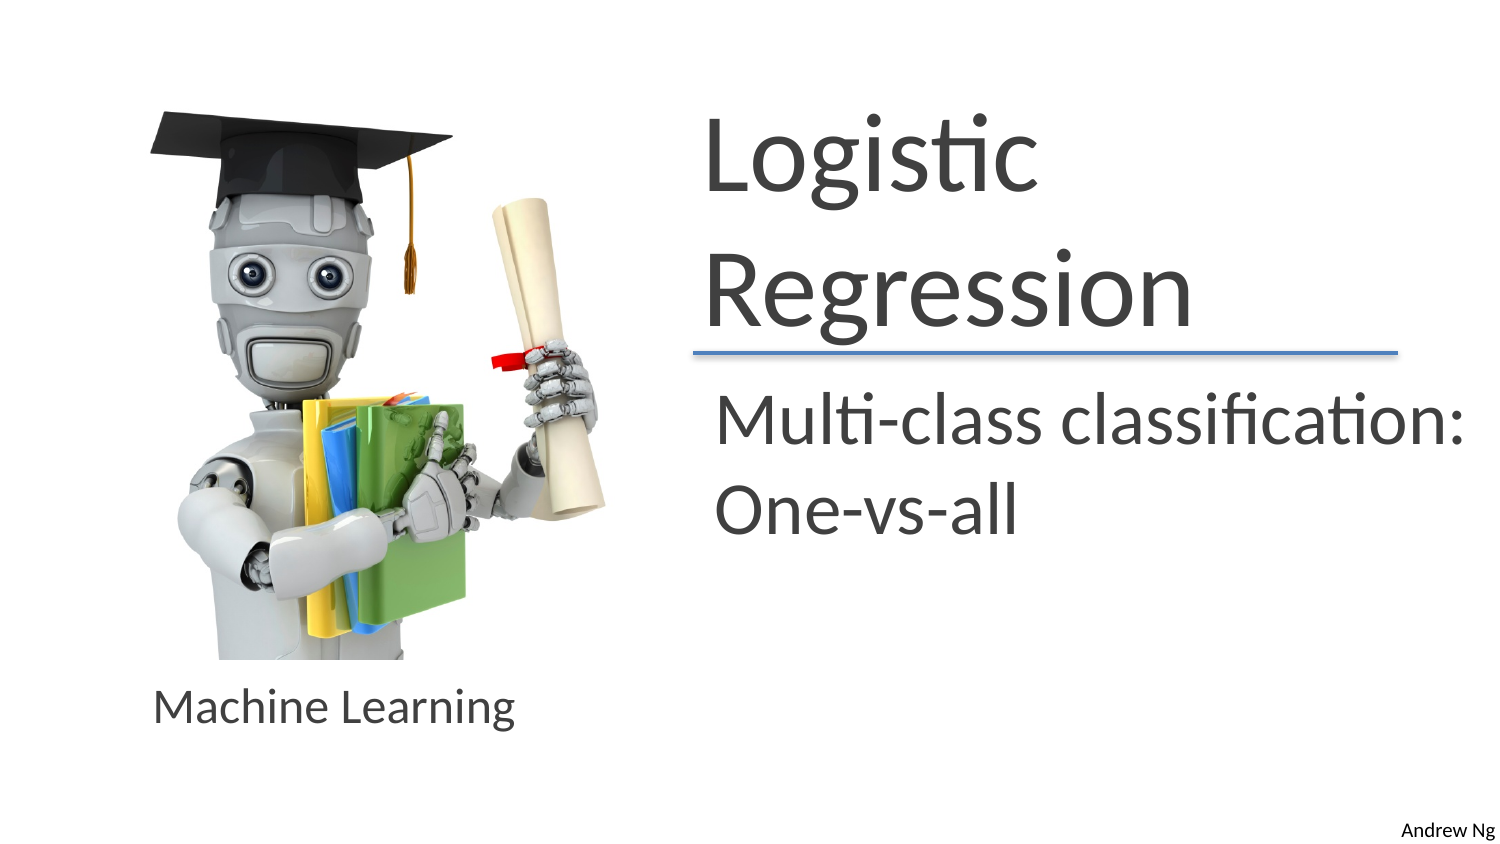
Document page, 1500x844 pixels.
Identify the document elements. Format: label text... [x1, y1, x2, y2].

text_box Logistic Regression [687, 96, 1500, 332]
picture [112, 59, 638, 660]
title Multi-class classification: One-vs-all [699, 403, 1500, 516]
text_box Machine Learning [137, 669, 613, 772]
